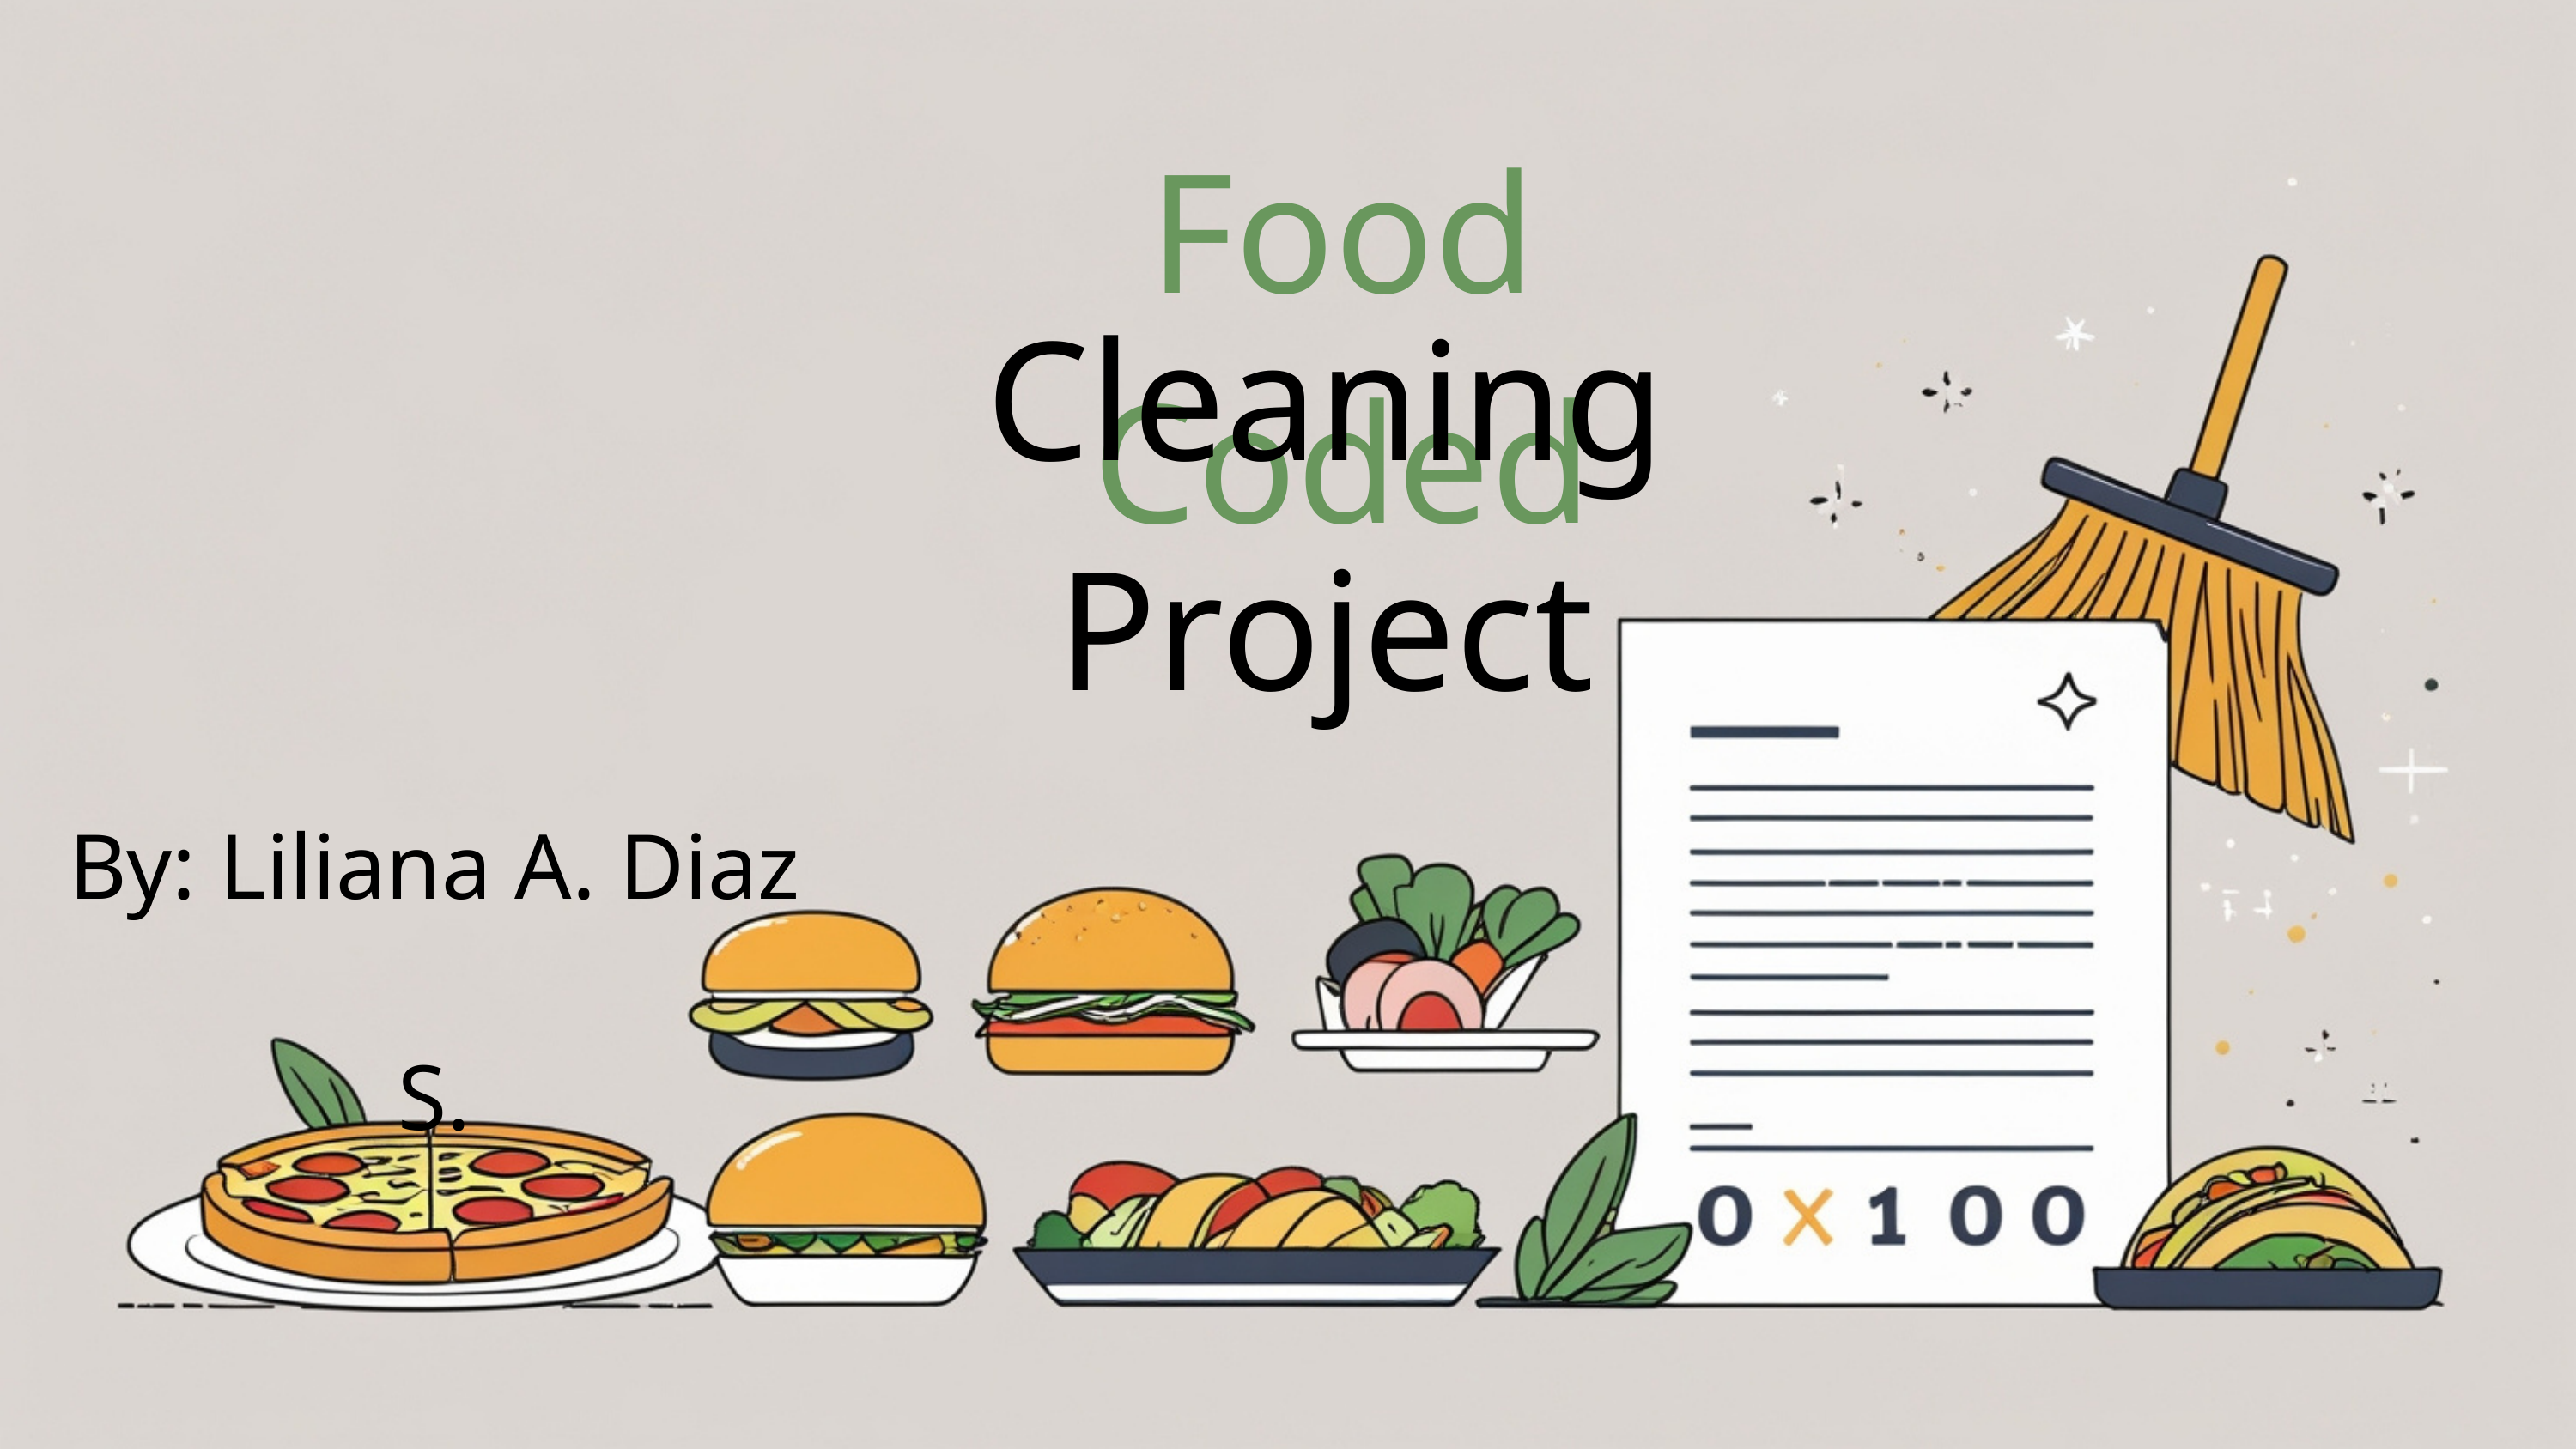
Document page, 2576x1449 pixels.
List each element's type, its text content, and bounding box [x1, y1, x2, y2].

text_box Cleaning Project [708, 263, 1944, 724]
text_box Food Coded [903, 95, 1782, 263]
text_box [0, 0, 2576, 1449]
text_box By: Liliana A. Diaz S. [21, 687, 848, 1148]
